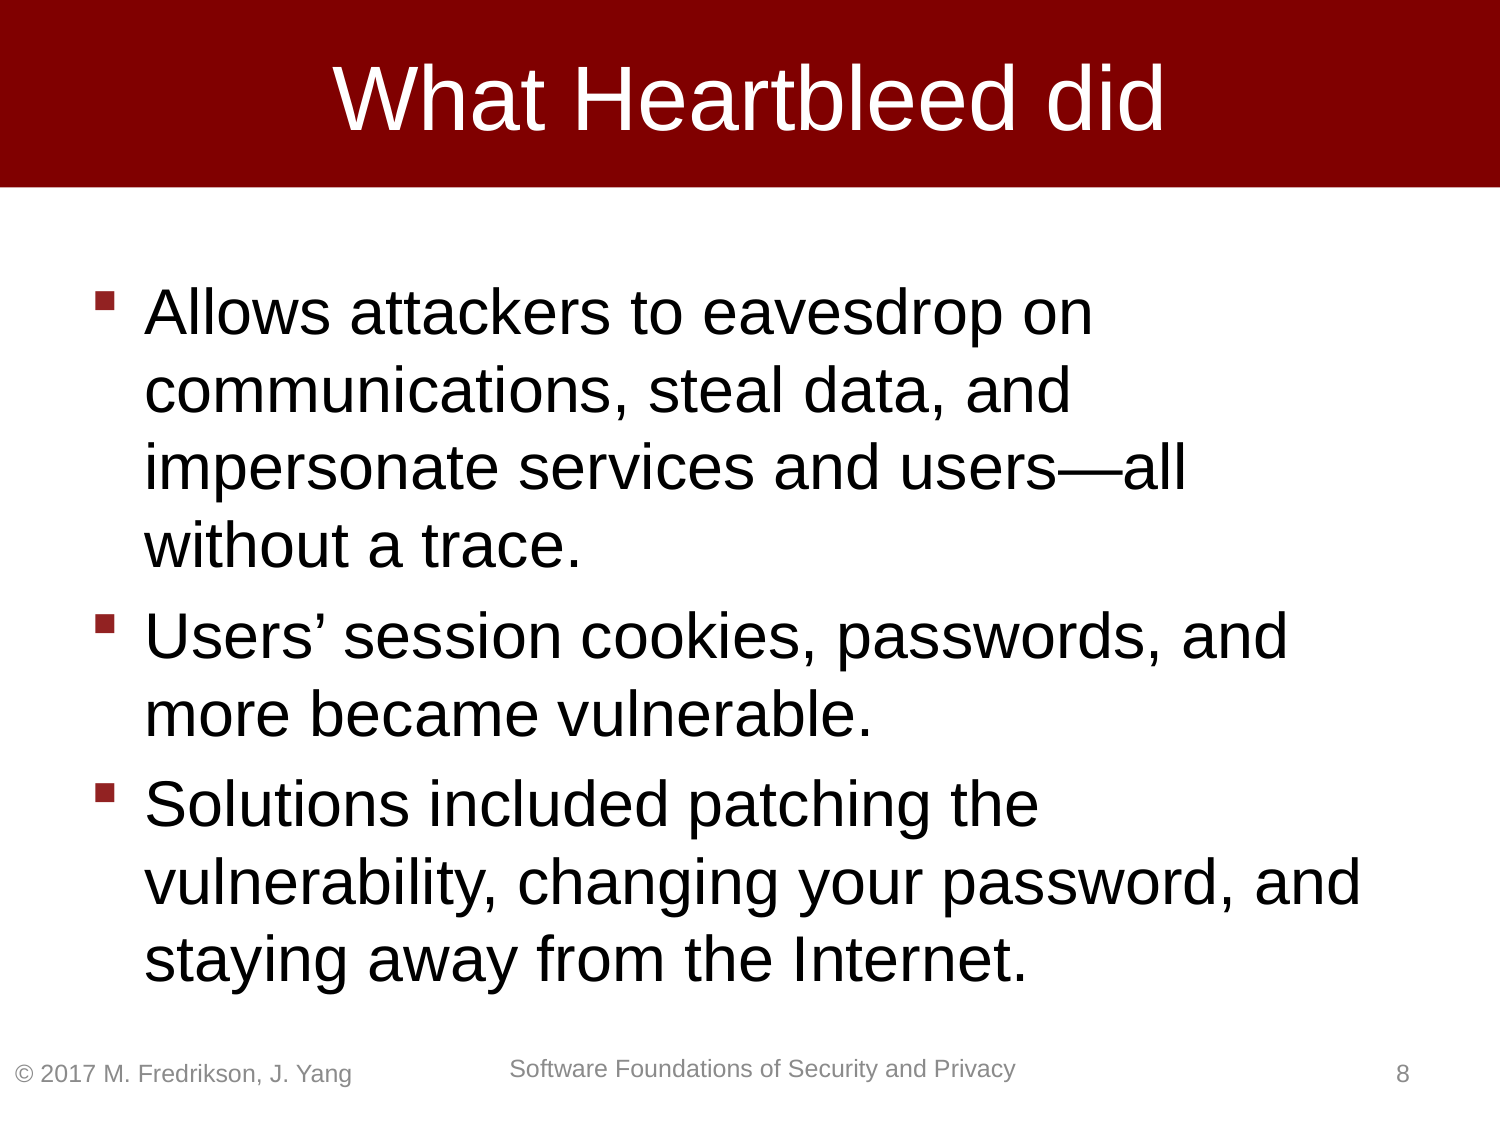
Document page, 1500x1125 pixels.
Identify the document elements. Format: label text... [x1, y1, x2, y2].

slide_number 7 [1074, 1042, 1425, 1103]
title What Heartbleed did [0, 0, 1500, 188]
footer © 2017 M. Fredrikson, J. Yang [0, 1042, 475, 1103]
list Allows attackers to eavesdrop on communications, steal data, and impersonate services and users—all without a trace. Users’ session cookies, passwords, and more became vulnerable. Solutions included patching the vulnerability, changing your password, and staying away from the Internet. [75, 262, 1425, 1005]
